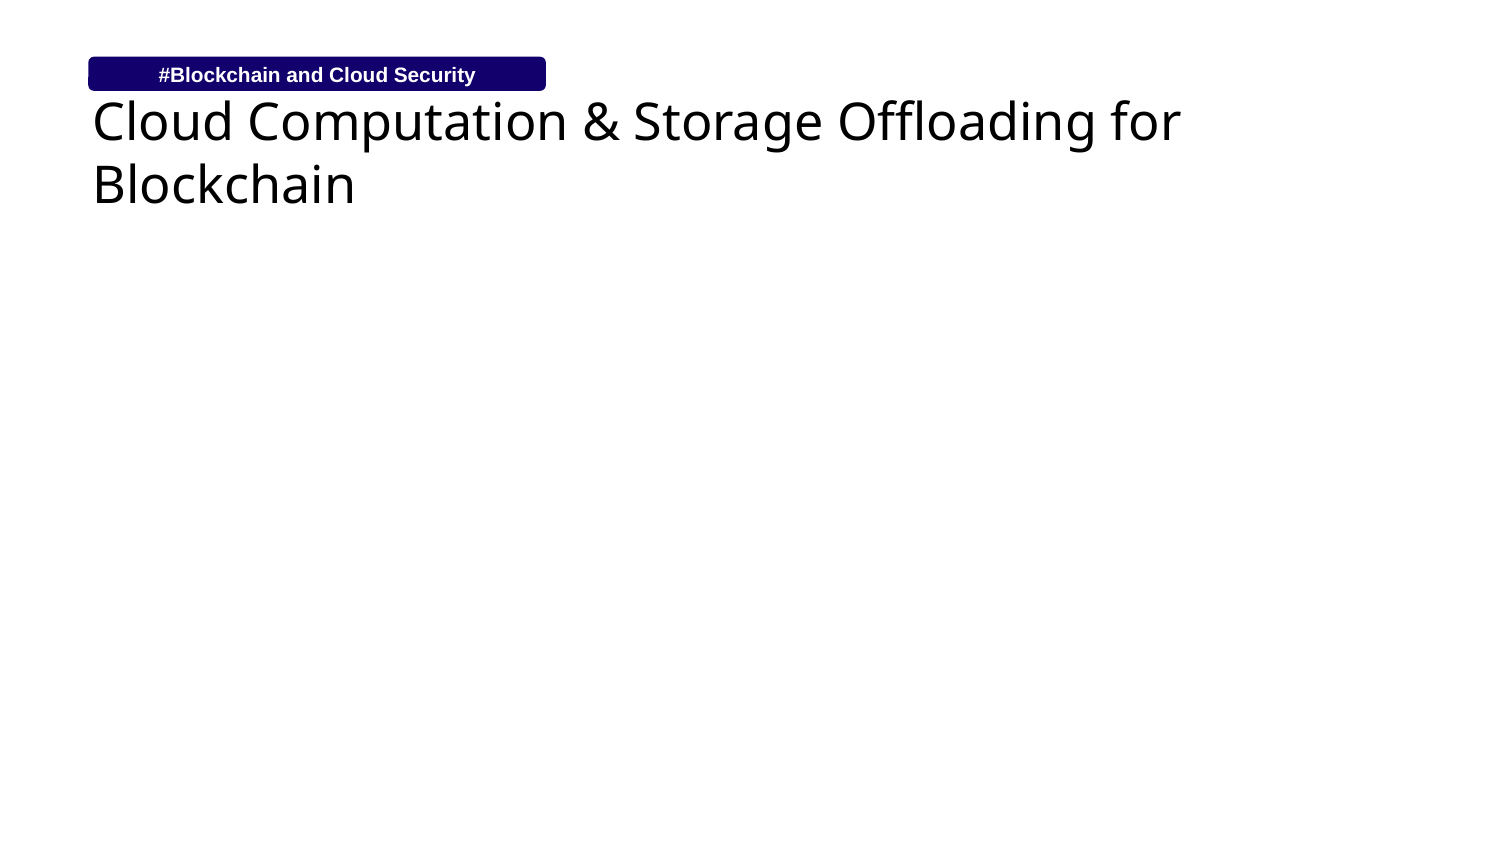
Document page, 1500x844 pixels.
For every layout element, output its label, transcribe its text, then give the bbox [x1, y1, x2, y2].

text_box #Blockchain and Cloud Security [86, 54, 549, 93]
title Cloud Computation & Storage Offloading for Blockchain [77, 73, 1443, 168]
